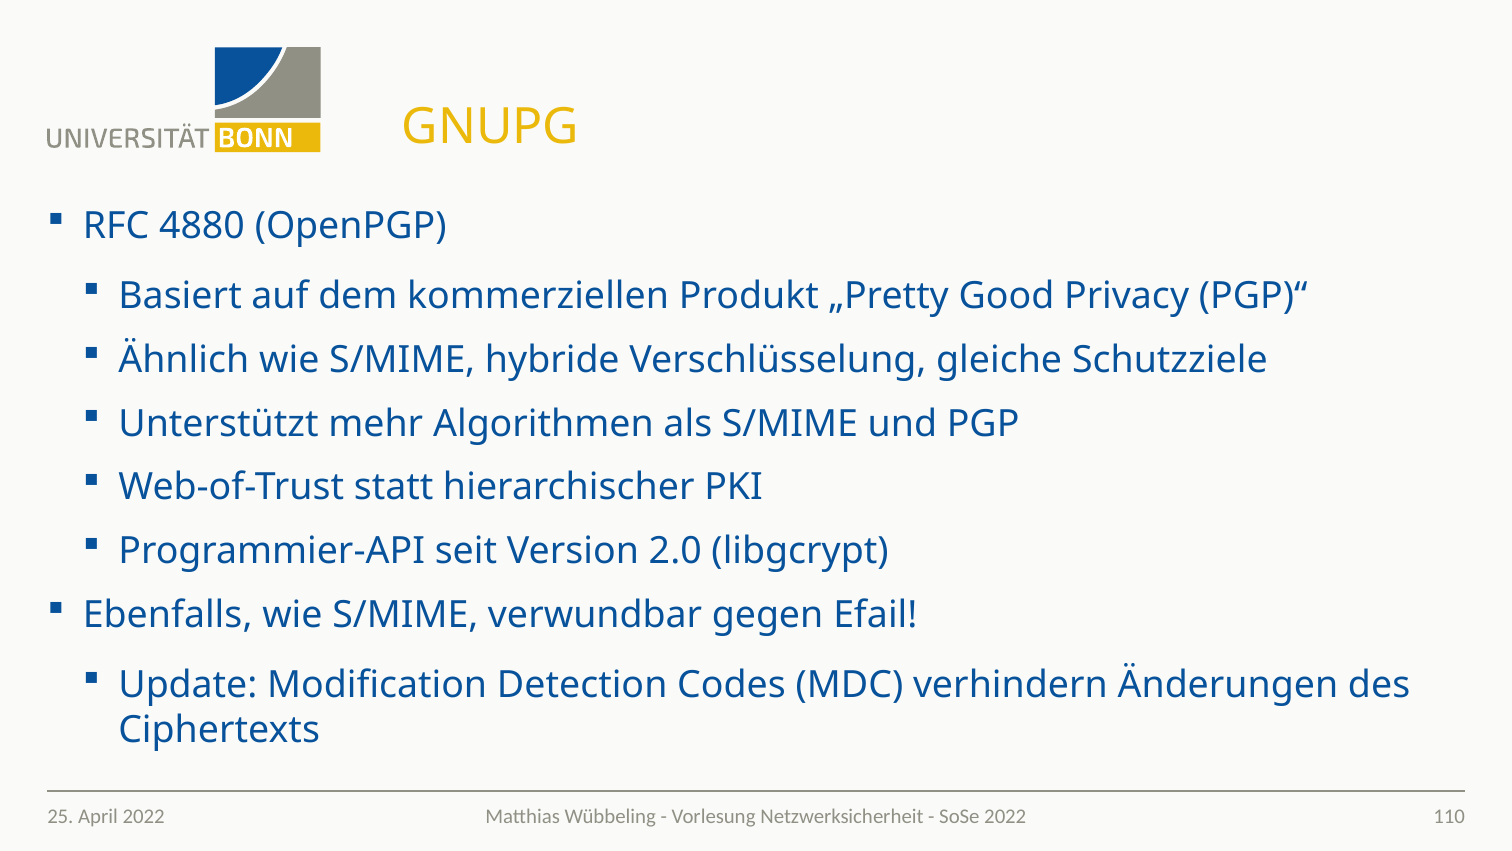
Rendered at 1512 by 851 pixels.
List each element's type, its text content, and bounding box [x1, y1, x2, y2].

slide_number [47, 791, 189, 839]
slide_number 110 [1370, 791, 1465, 839]
title GnuPG [401, 47, 1465, 154]
footer Matthias Wübbeling - Vorlesung Netzwerksicherheit - SoSe 2022 [342, 791, 1170, 839]
list RFC 4880 (OpenPGP) Basiert auf dem kommerziellen Produkt „Pretty Good Privacy (PGP)“ Ähnlich wie S/MIME, hybride Verschlüsselung, gleiche Schutzziele Unterstützt mehr Algorithmen als S/MIME und PGP Web-of-Trust statt hierarchischer PKI Programmier-API seit Version 2.0 (libgcrypt) Ebenfalls, wie S/MIME, verwundbar gegen Efail! Update: Modification Detection Codes (MDC) verhindern Änderungen des Ciphertexts [47, 200, 1465, 745]
